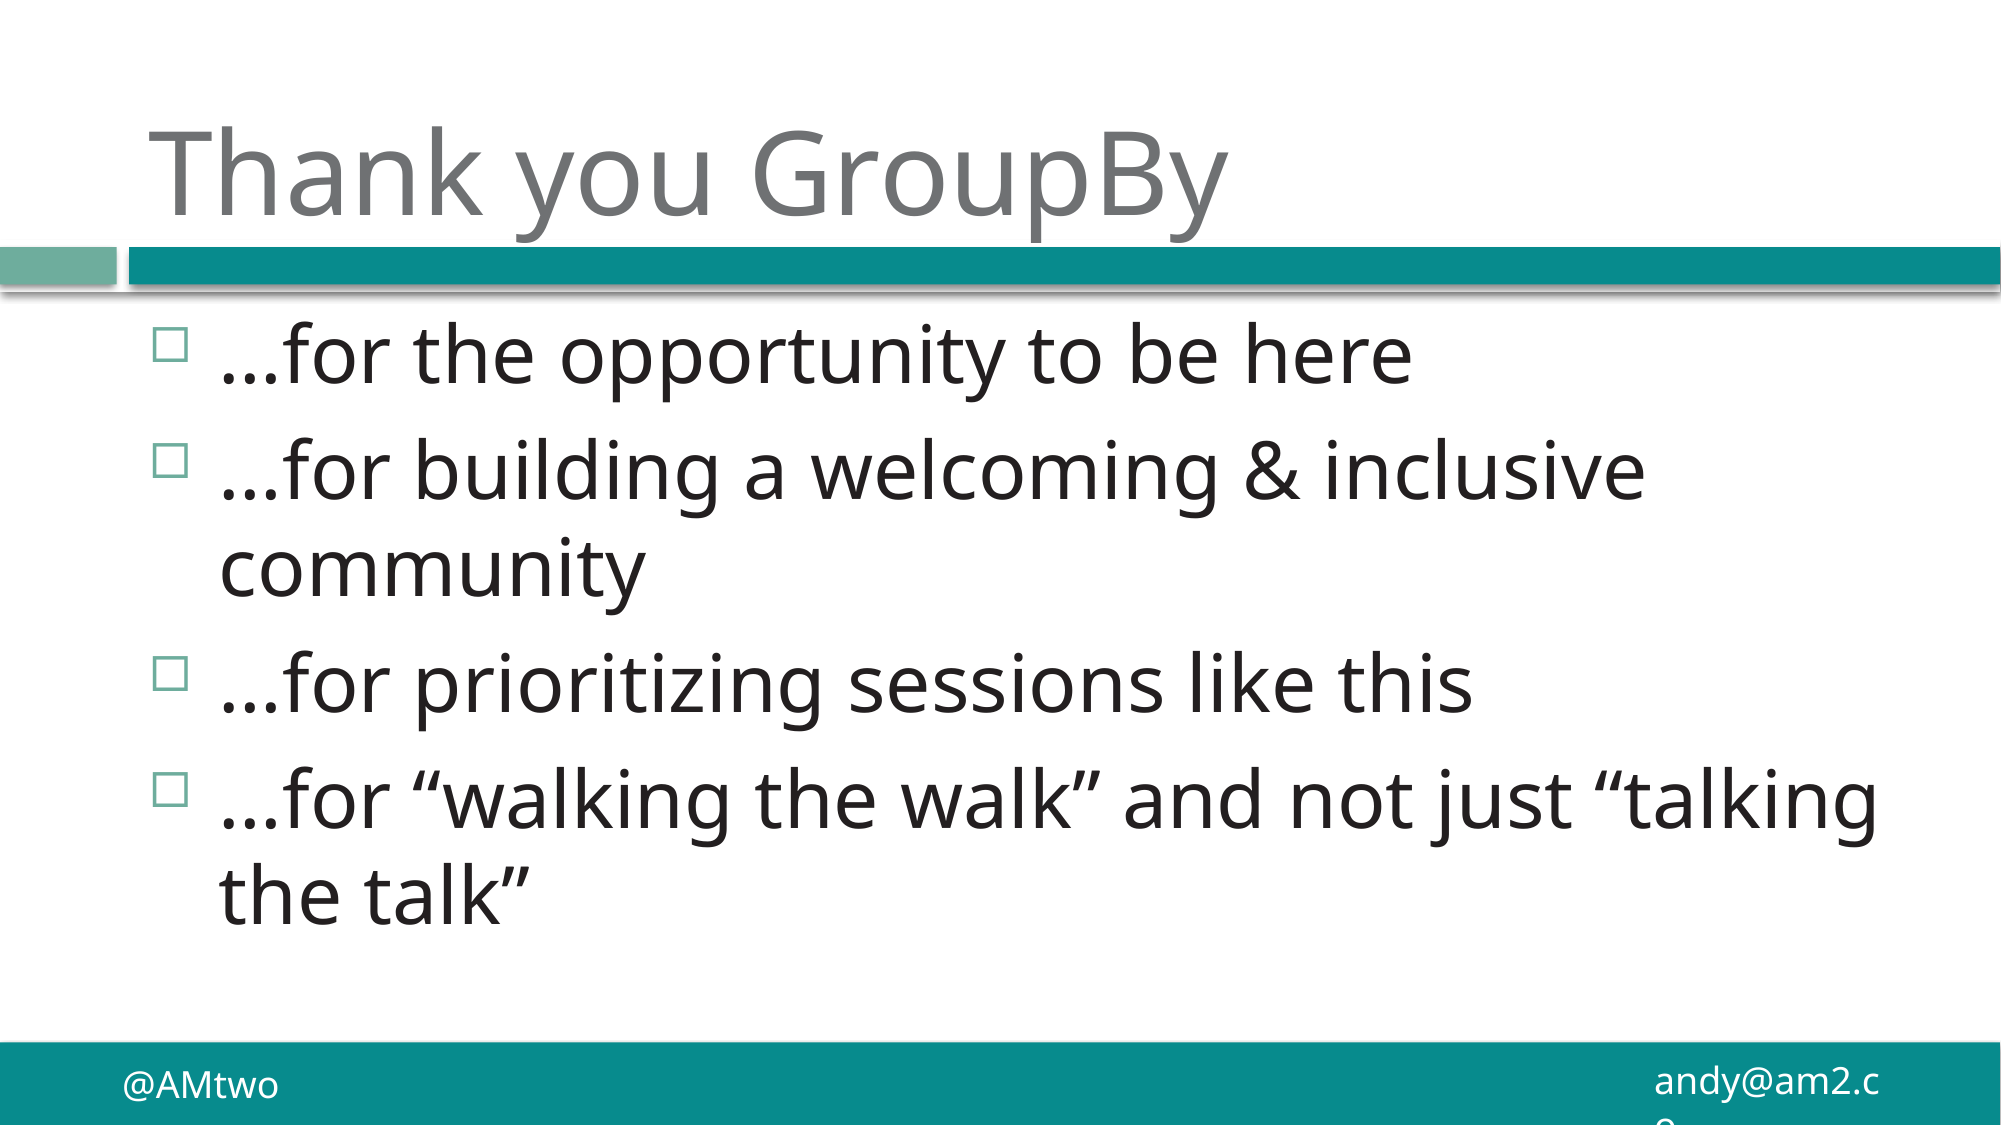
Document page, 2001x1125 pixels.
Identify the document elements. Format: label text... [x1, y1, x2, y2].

title Thank you GroupBy [133, 25, 1917, 246]
list …for the opportunity to be here …for building a welcoming & inclusive community …for prioritizing sessions like this …for “walking the walk” and not just “talking the talk” [133, 295, 1918, 1028]
